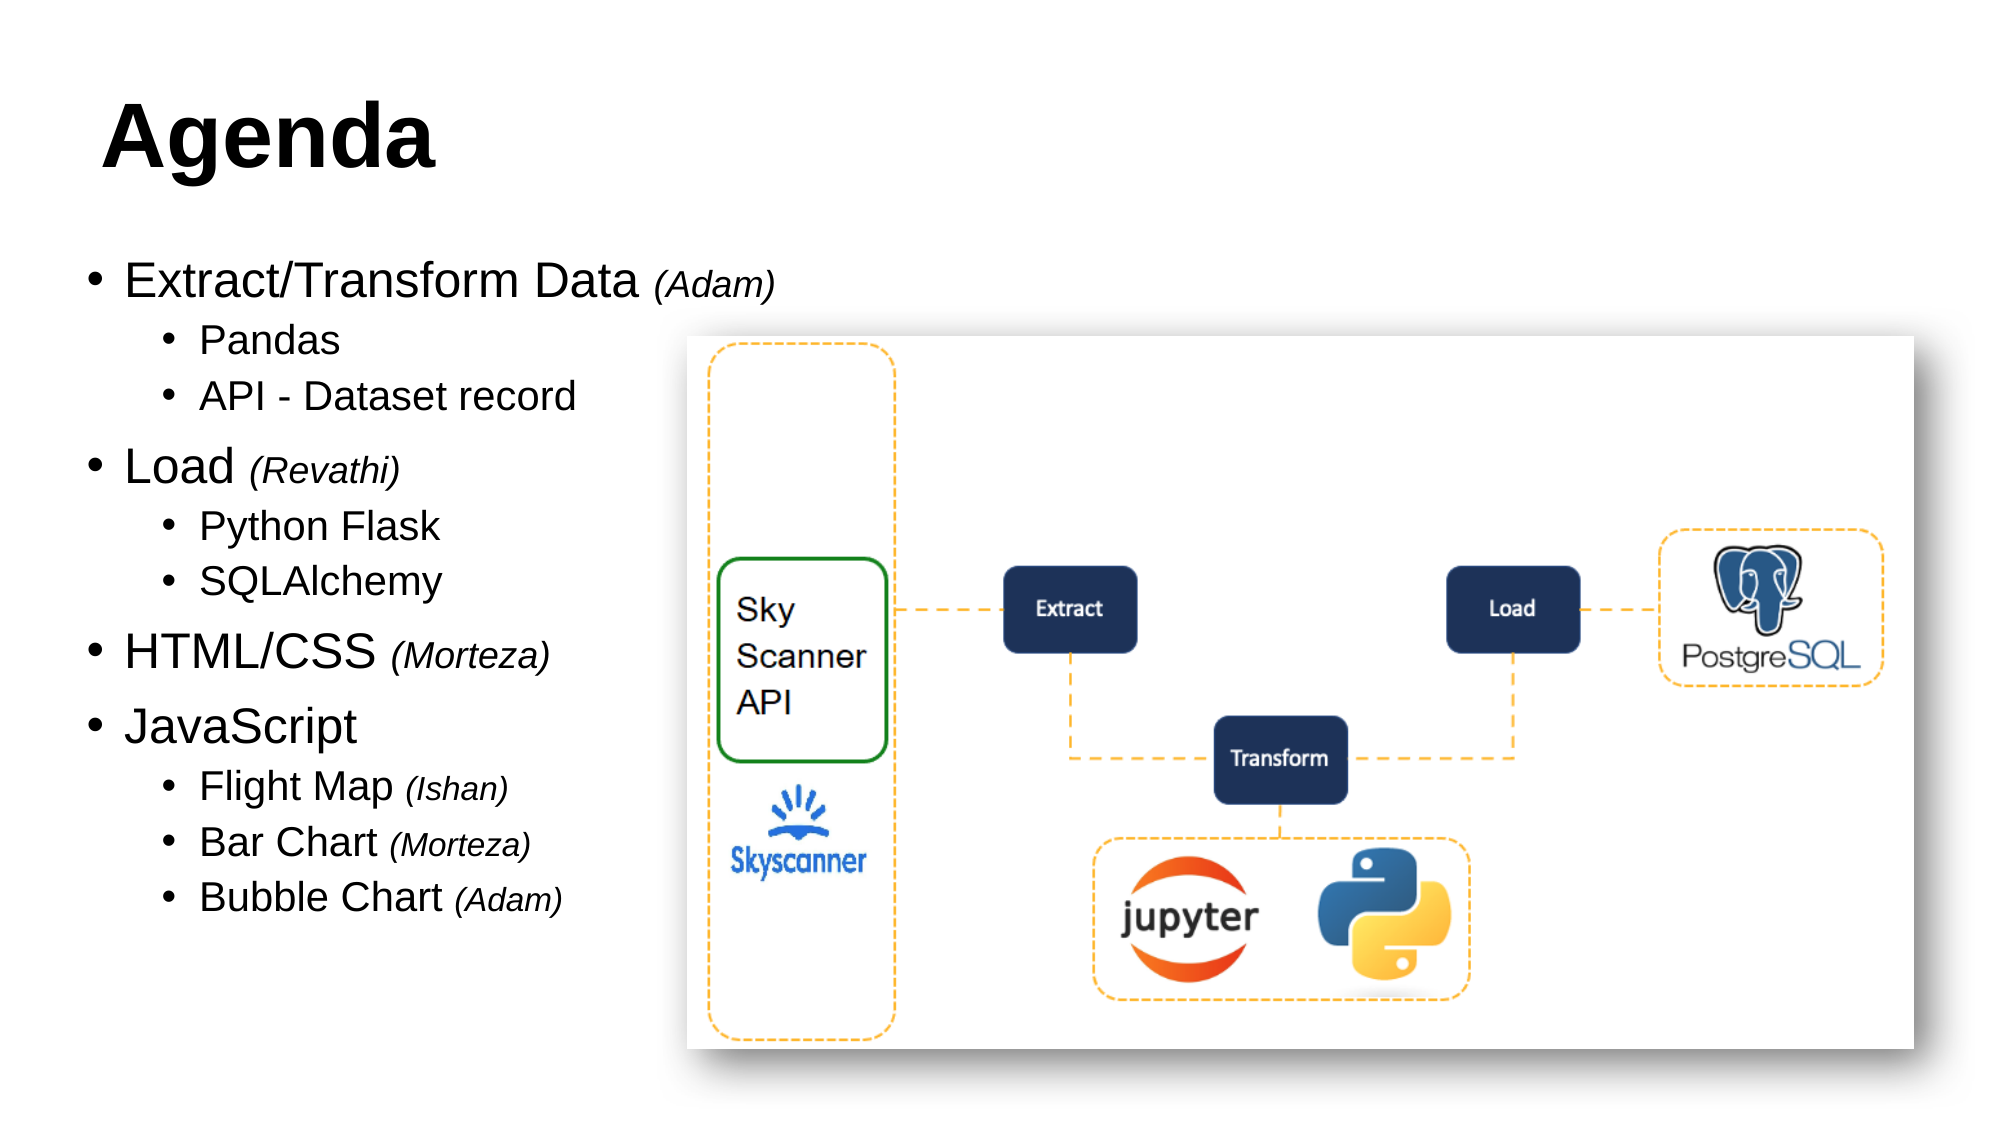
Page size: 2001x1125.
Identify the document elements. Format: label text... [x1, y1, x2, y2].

title Agenda [85, 29, 1811, 247]
text_box [975, 1049, 1569, 1125]
list Extract/Transform Data (Adam) Pandas API - Dataset record Load (Revathi) Python Flask SQLAlchemy HTML/CSS (Morteza) JavaScript Flight Map (Ishan) Bar Chart (Morteza) Bubble Chart (Adam) [71, 246, 838, 1013]
picture [687, 336, 1914, 1049]
